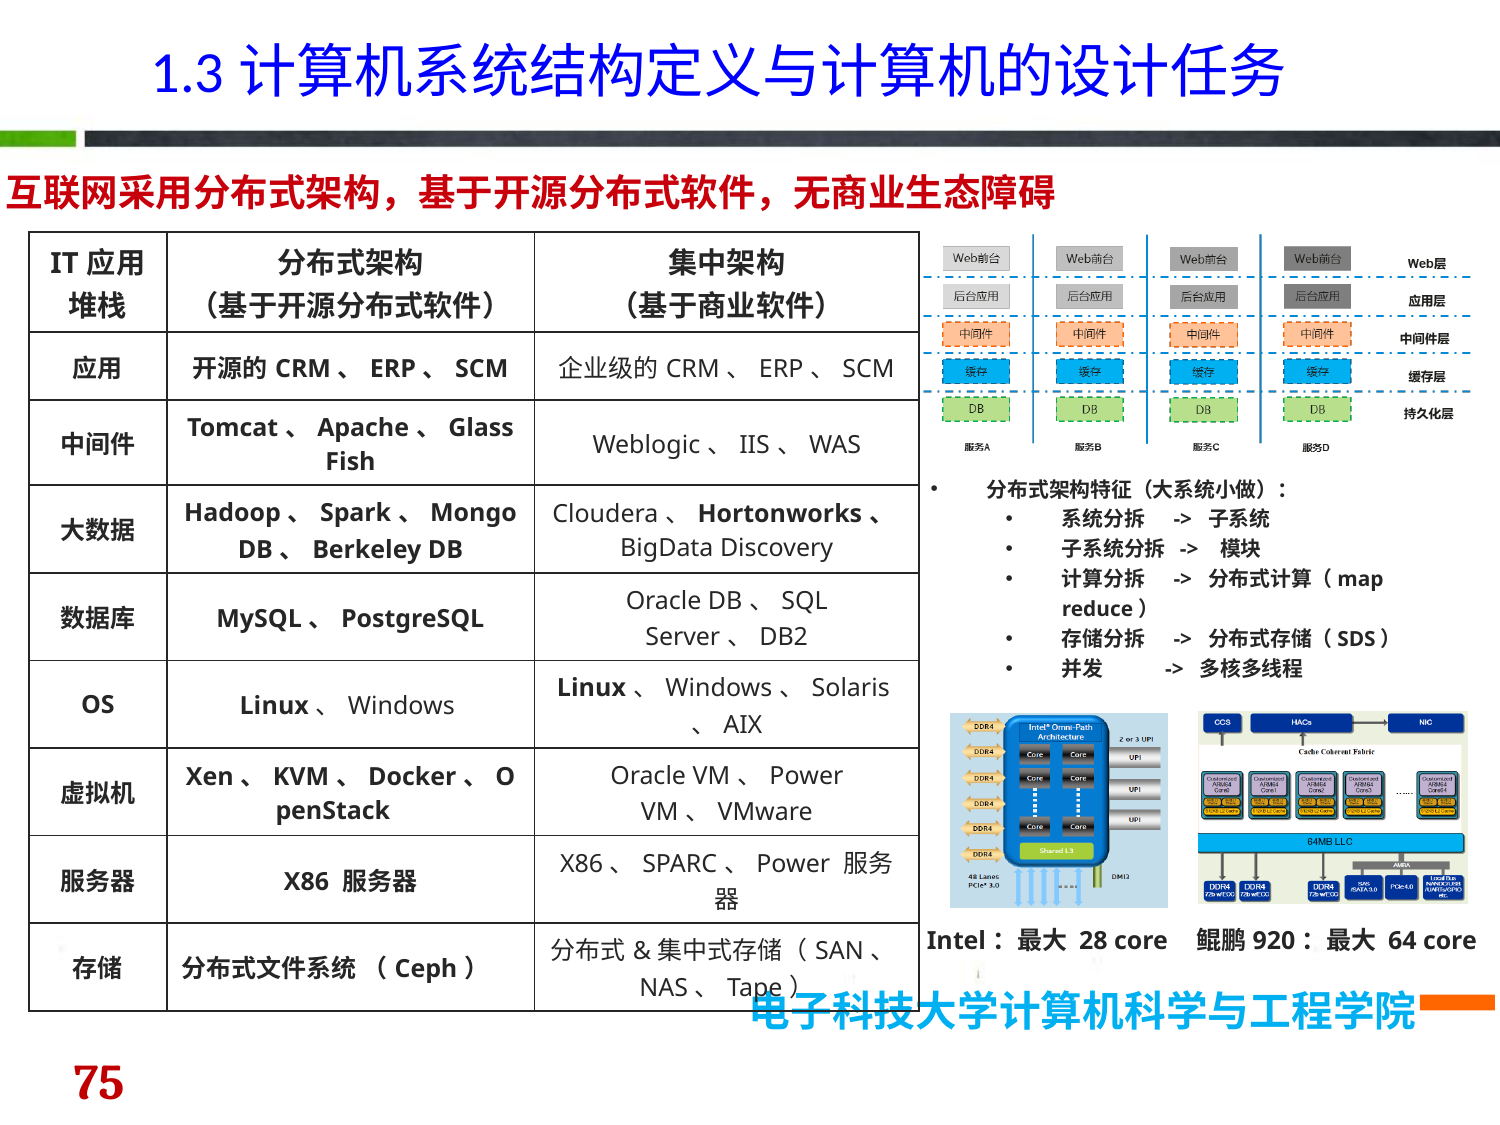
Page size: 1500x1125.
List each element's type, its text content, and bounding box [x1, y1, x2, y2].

table_header 集中架构 （基于商业软件） [535, 233, 918, 331]
text_box Intel：最大 28 core [898, 910, 1158, 962]
table_cell Oracle VM、Power VM、VMware [535, 749, 918, 835]
text_box 鲲鹏920：最大 64 core [1158, 910, 1500, 962]
table_cell Hadoop、Spark、MongoDB、Berkeley DB [168, 486, 534, 572]
table_cell 应用 [30, 333, 166, 399]
table_cell 服务器 [30, 836, 166, 922]
table_cell 开源的CRM、ERP、SCM [168, 333, 534, 399]
table_cell 分布式&集中式存储（SAN、NAS、Tape） [535, 924, 918, 1010]
table_cell X86、SPARC、Power 服务器 [535, 836, 918, 922]
table_cell Tomcat、Apache、GlassFish [168, 401, 534, 484]
text_box 互联网采用分布式架构，基于开源分布式软件，无商业生态障碍 [0, 152, 1167, 222]
text_box 分布式架构特征（大系统小做）： 系统分拆 -> 子系统 子系统分拆 -> 模块 计算分拆 -> 分布式计算（map reduce） 存储分拆 -> 分布式存储（SDS） 并发 -> 多核多线程 [915, 456, 1472, 689]
picture [772, 1019, 783, 1024]
table_cell 分布式文件系统 （Ceph） [168, 924, 534, 1010]
table_header 分布式架构 （基于开源分布式软件） [168, 233, 534, 331]
table_cell Xen、KVM、Docker、OpenStack [168, 749, 534, 835]
table_cell Oracle DB、SQL Server、DB2 [535, 574, 915, 660]
table_cell Linux、Windows [168, 661, 534, 747]
table_cell 大数据 [30, 486, 166, 572]
table_cell MySQL、PostgreSQL [168, 574, 534, 660]
table_cell Linux、Windows、Solaris、AIX [535, 661, 918, 747]
table_cell 中间件 [30, 401, 166, 484]
table_cell X86 服务器 [168, 836, 534, 922]
table_cell 虚拟机 [30, 749, 166, 835]
table_header IT应用 堆栈 [30, 233, 166, 331]
picture [0, 0, 1500, 1125]
table_cell 企业级的CRM、ERP、SCM [535, 333, 918, 399]
table_cell 数据库 [30, 574, 166, 660]
table_cell Weblogic、IIS、WAS [535, 401, 918, 484]
table_cell Cloudera、Hortonworks、BigData Discovery [535, 486, 915, 572]
table_cell OS [30, 661, 166, 747]
text_box 1.3计算机系统结构定义与计算机的设计任务 [29, 12, 1408, 125]
table_cell 存储 [30, 924, 166, 1010]
